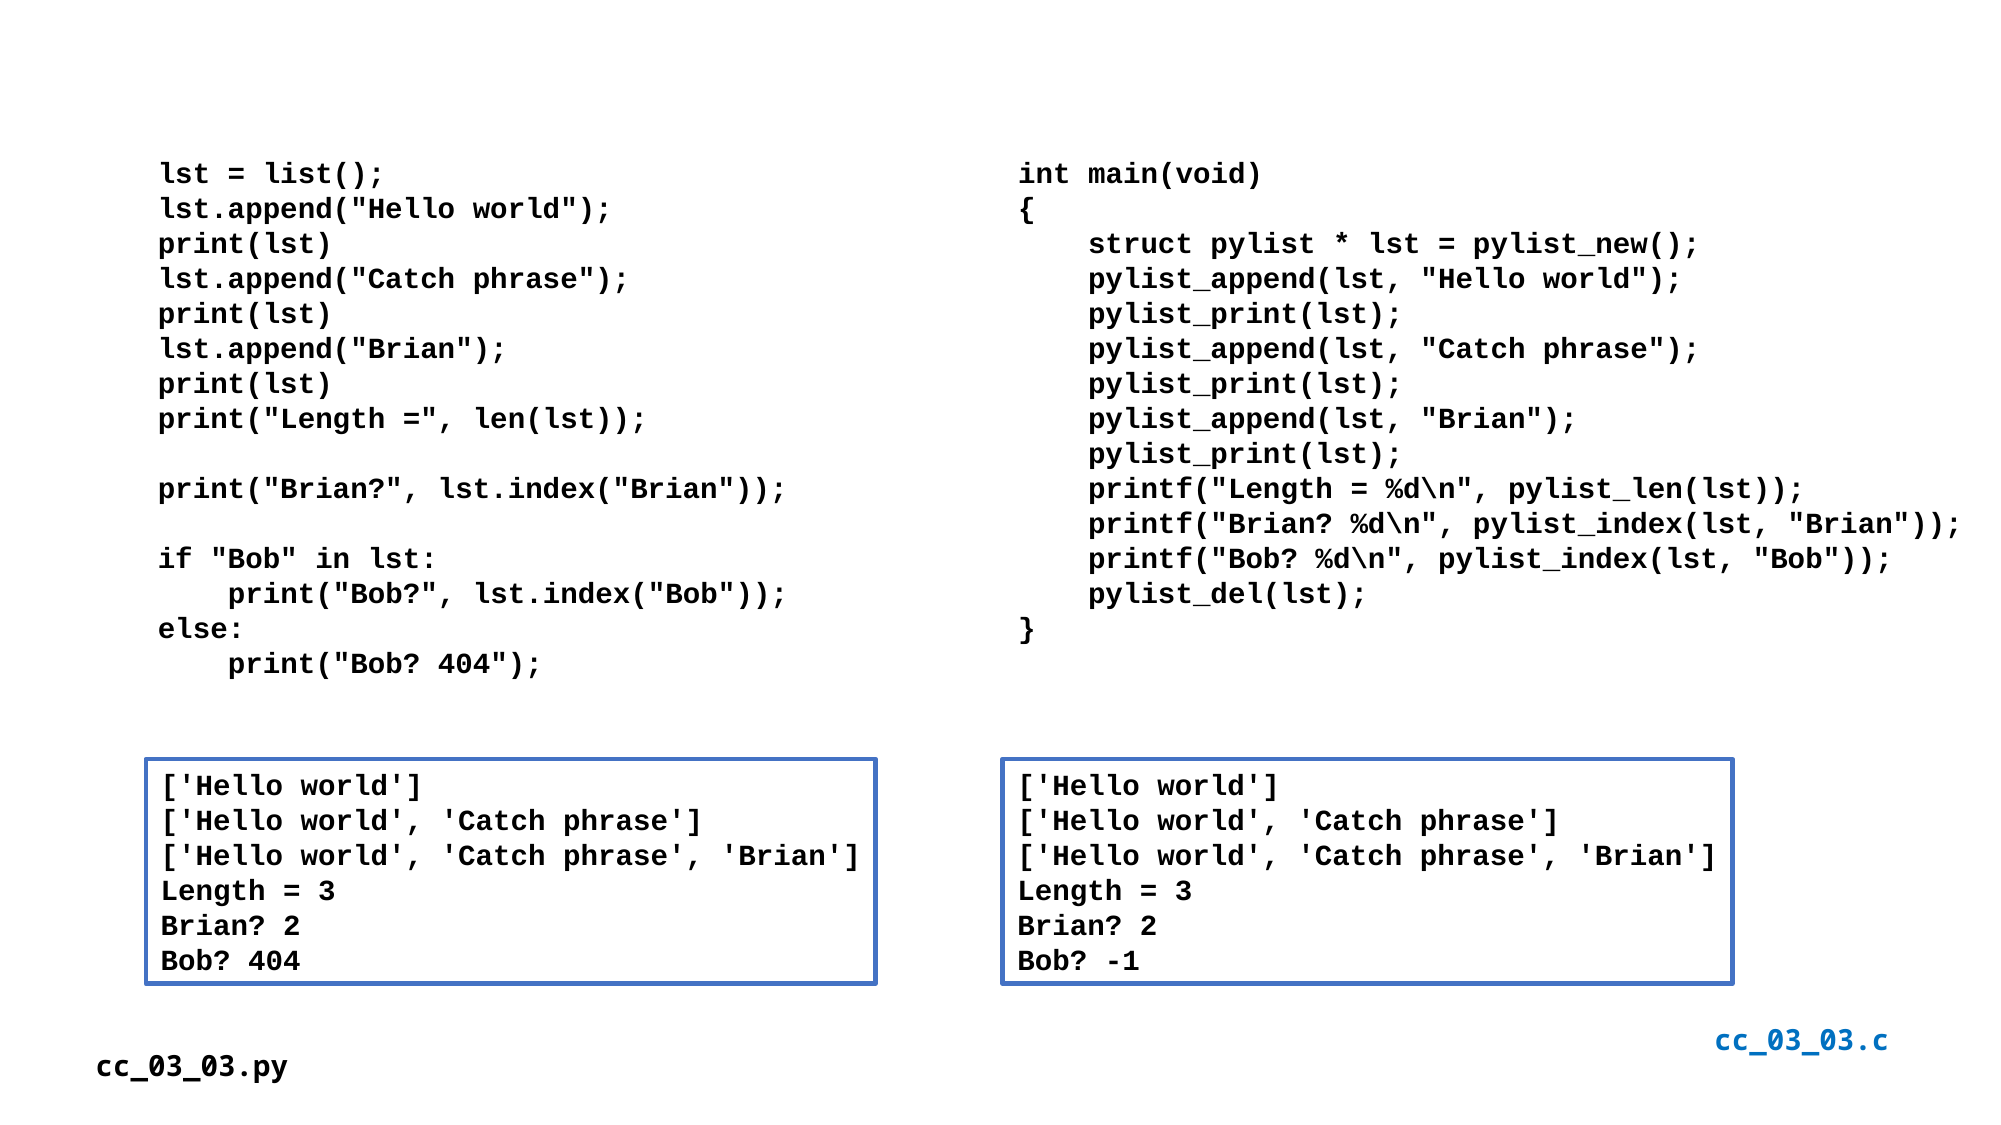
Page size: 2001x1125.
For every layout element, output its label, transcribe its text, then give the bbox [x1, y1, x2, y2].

text_box cc_03_03.c [1699, 1014, 1973, 1064]
text_box ['Hello world'] ['Hello world', 'Catch phrase'] ['Hello world', 'Catch phrase', 'Brian'] Length = 3 Brian? 2 Bob? 404 [145, 759, 876, 984]
text_box int main(void) { struct pylist * lst = pylist_new(); pylist_append(lst, "Hello world"); pylist_print(lst); pylist_append(lst, "Catch phrase"); pylist_print(lst); pylist_append(lst, "Brian"); pylist_print(lst); printf("Length = %d\n", pylist_len(lst)); printf("Brian? %d\n", pylist_index(lst, "Brian")); printf("Bob? %d\n", pylist_index(lst, "Bob")); pylist_del(lst); } [1035, 147, 1979, 652]
text_box ['Hello world'] ['Hello world', 'Catch phrase'] ['Hello world', 'Catch phrase', 'Brian'] Length = 3 Brian? 2 Bob? -1 [1002, 759, 1733, 984]
text_box lst = list(); lst.append("Hello world"); print(lst) lst.append("Catch phrase"); print(lst) lst.append("Brian"); print(lst) print("Length =", len(lst)); print("Brian?", lst.index("Brian")); if "Bob" in lst: print("Bob?", lst.index("Bob")); else: print("Bob? 404"); [143, 147, 1035, 687]
text_box cc_03_03.py [80, 1039, 355, 1090]
